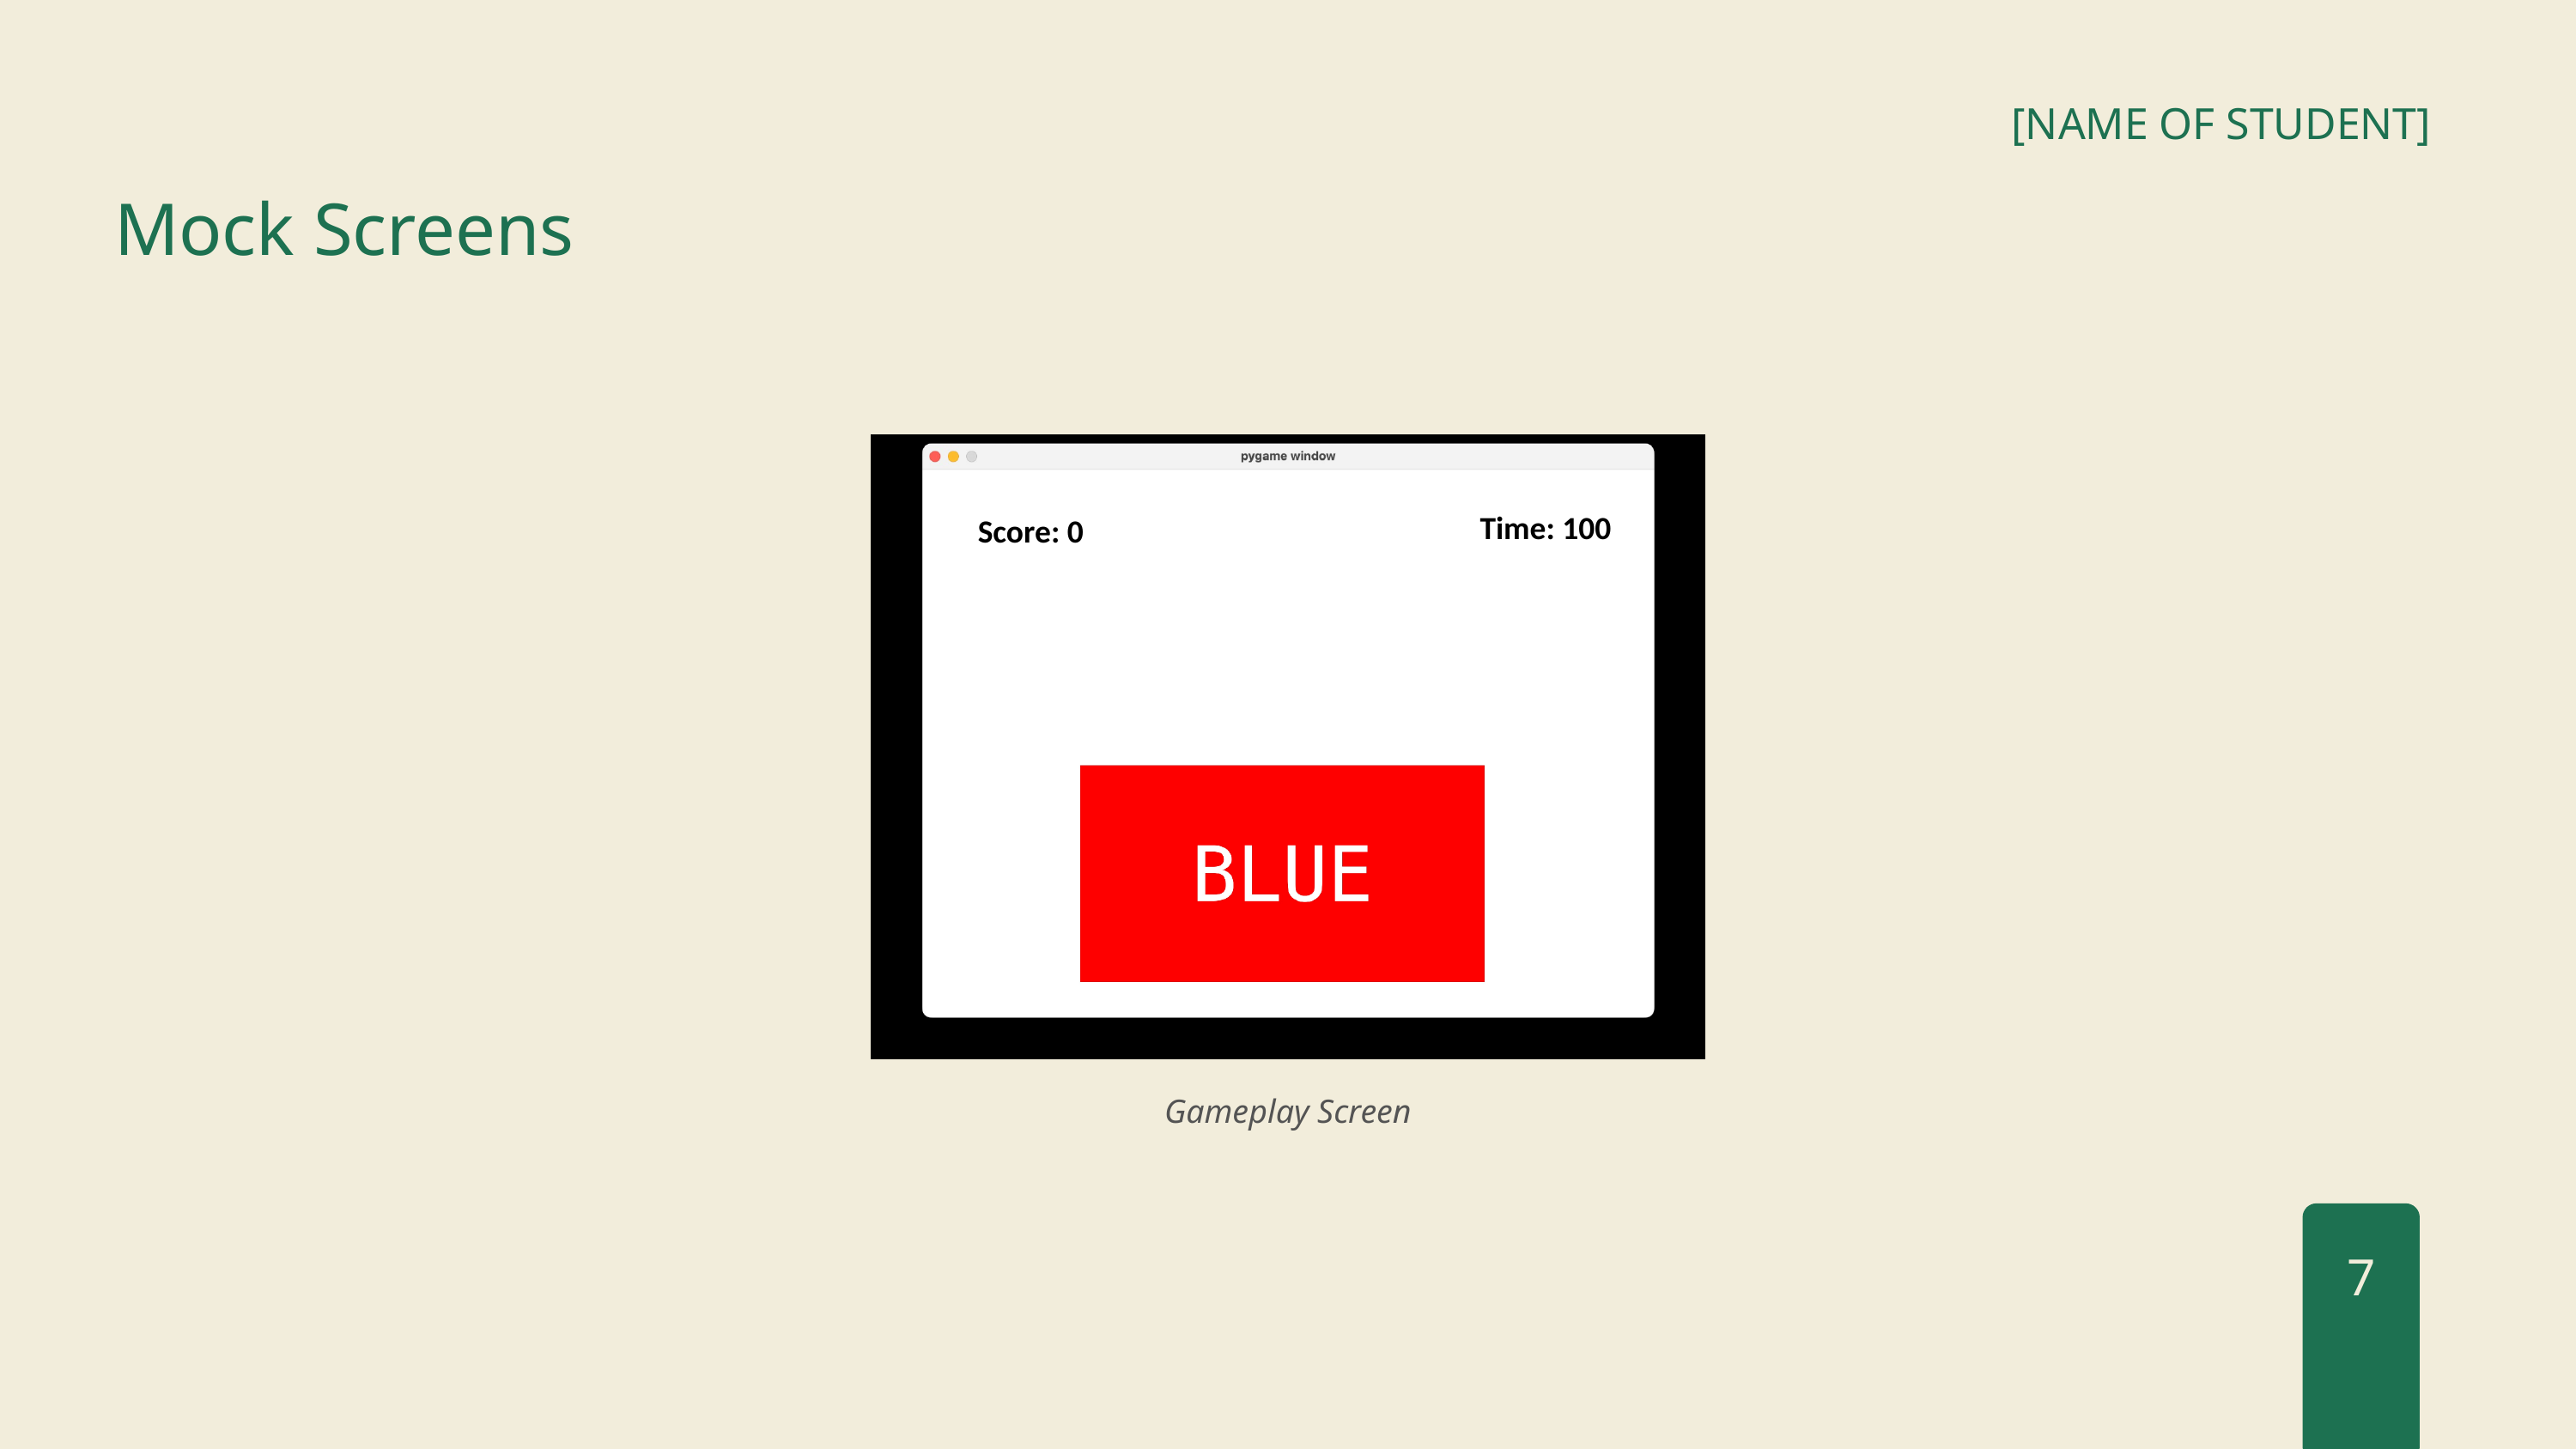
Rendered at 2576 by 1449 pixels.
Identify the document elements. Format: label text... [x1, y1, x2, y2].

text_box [871, 434, 1705, 1161]
picture [1063, 750, 1501, 997]
text_box Mock Screens [114, 169, 1094, 270]
text_box [NAME OF STUDENT] [1930, 88, 2432, 149]
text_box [2302, 1203, 2421, 1449]
